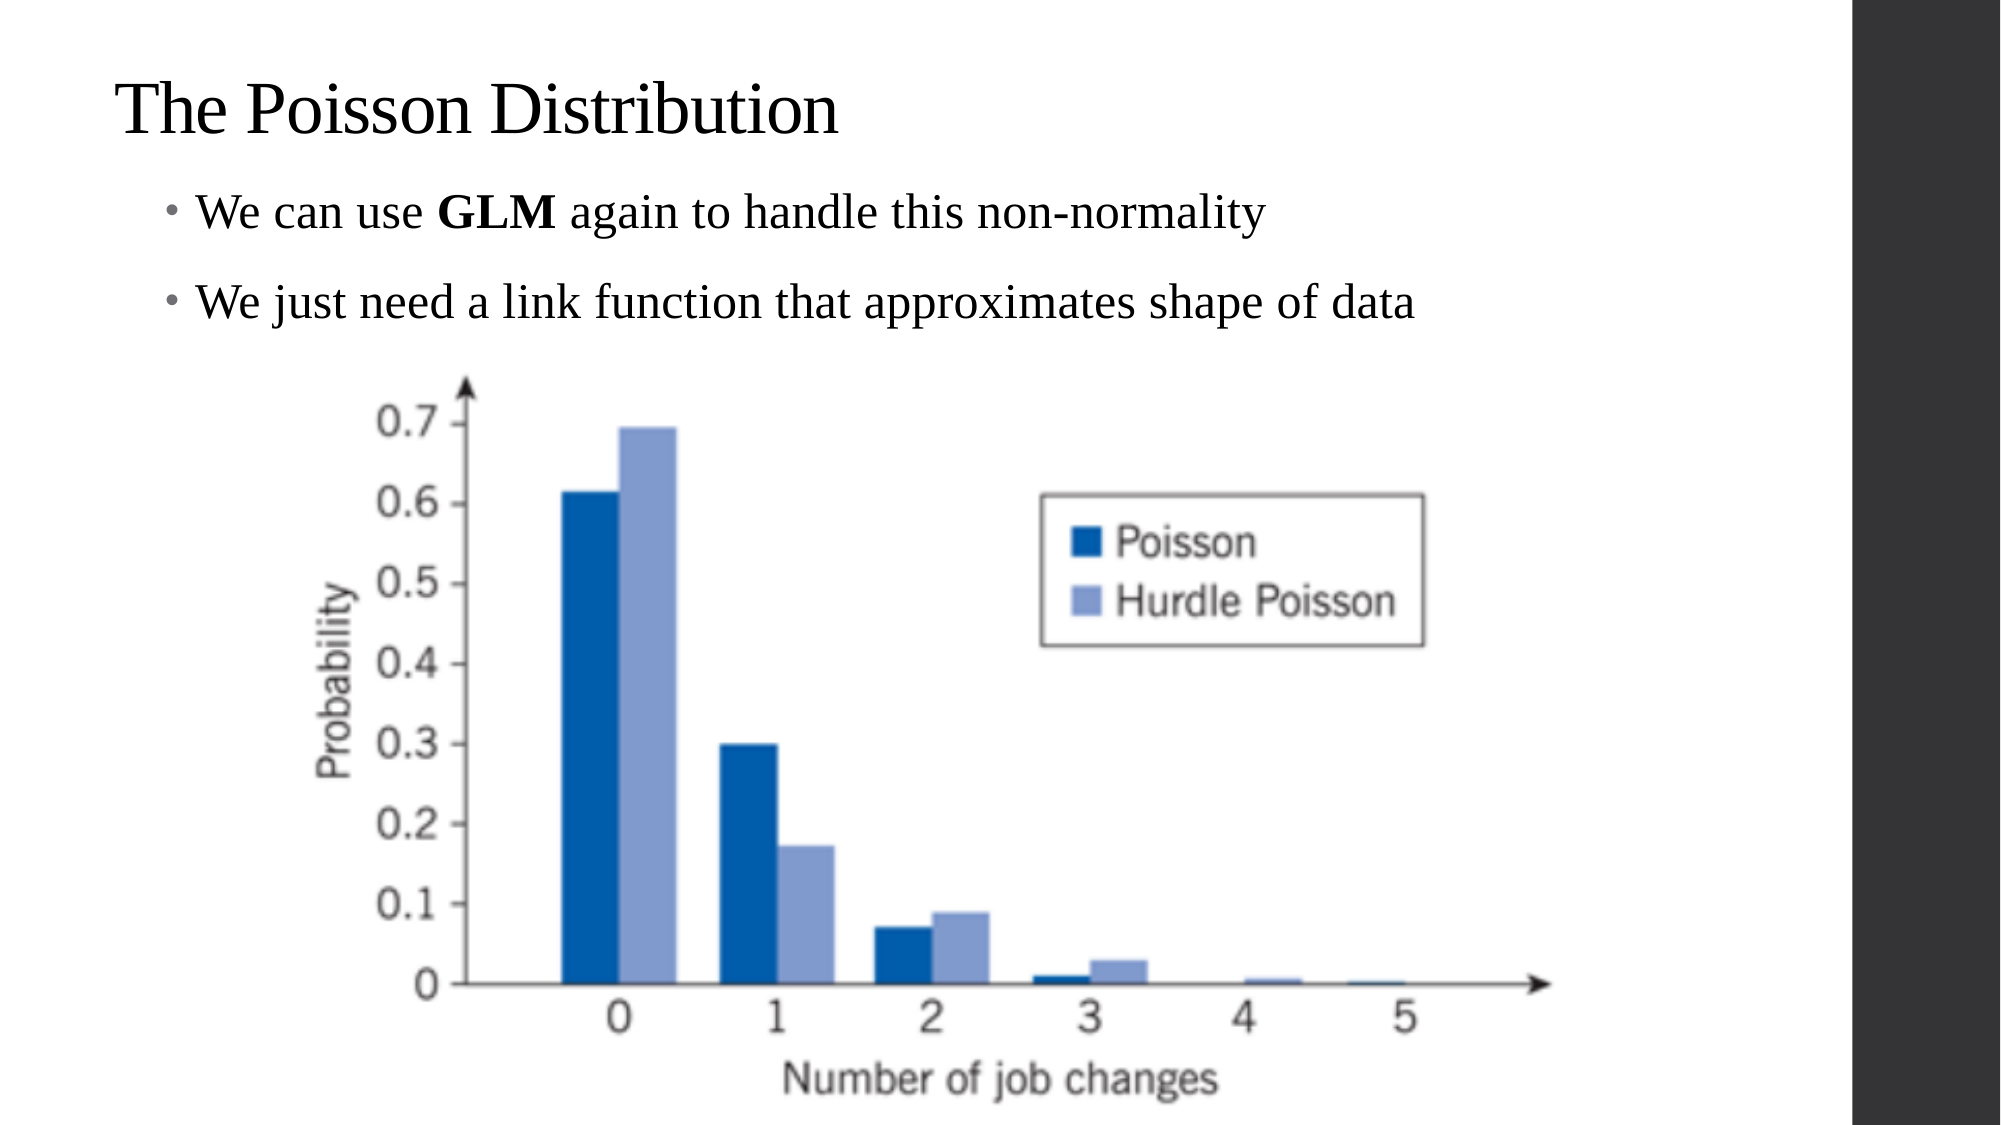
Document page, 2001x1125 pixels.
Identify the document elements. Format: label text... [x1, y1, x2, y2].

picture [299, 362, 1576, 1115]
list We can use GLM again to handle this non-normality We just need a link function that approximates shape of data [150, 174, 1788, 1019]
title The Poisson Distribution [99, 55, 1813, 158]
